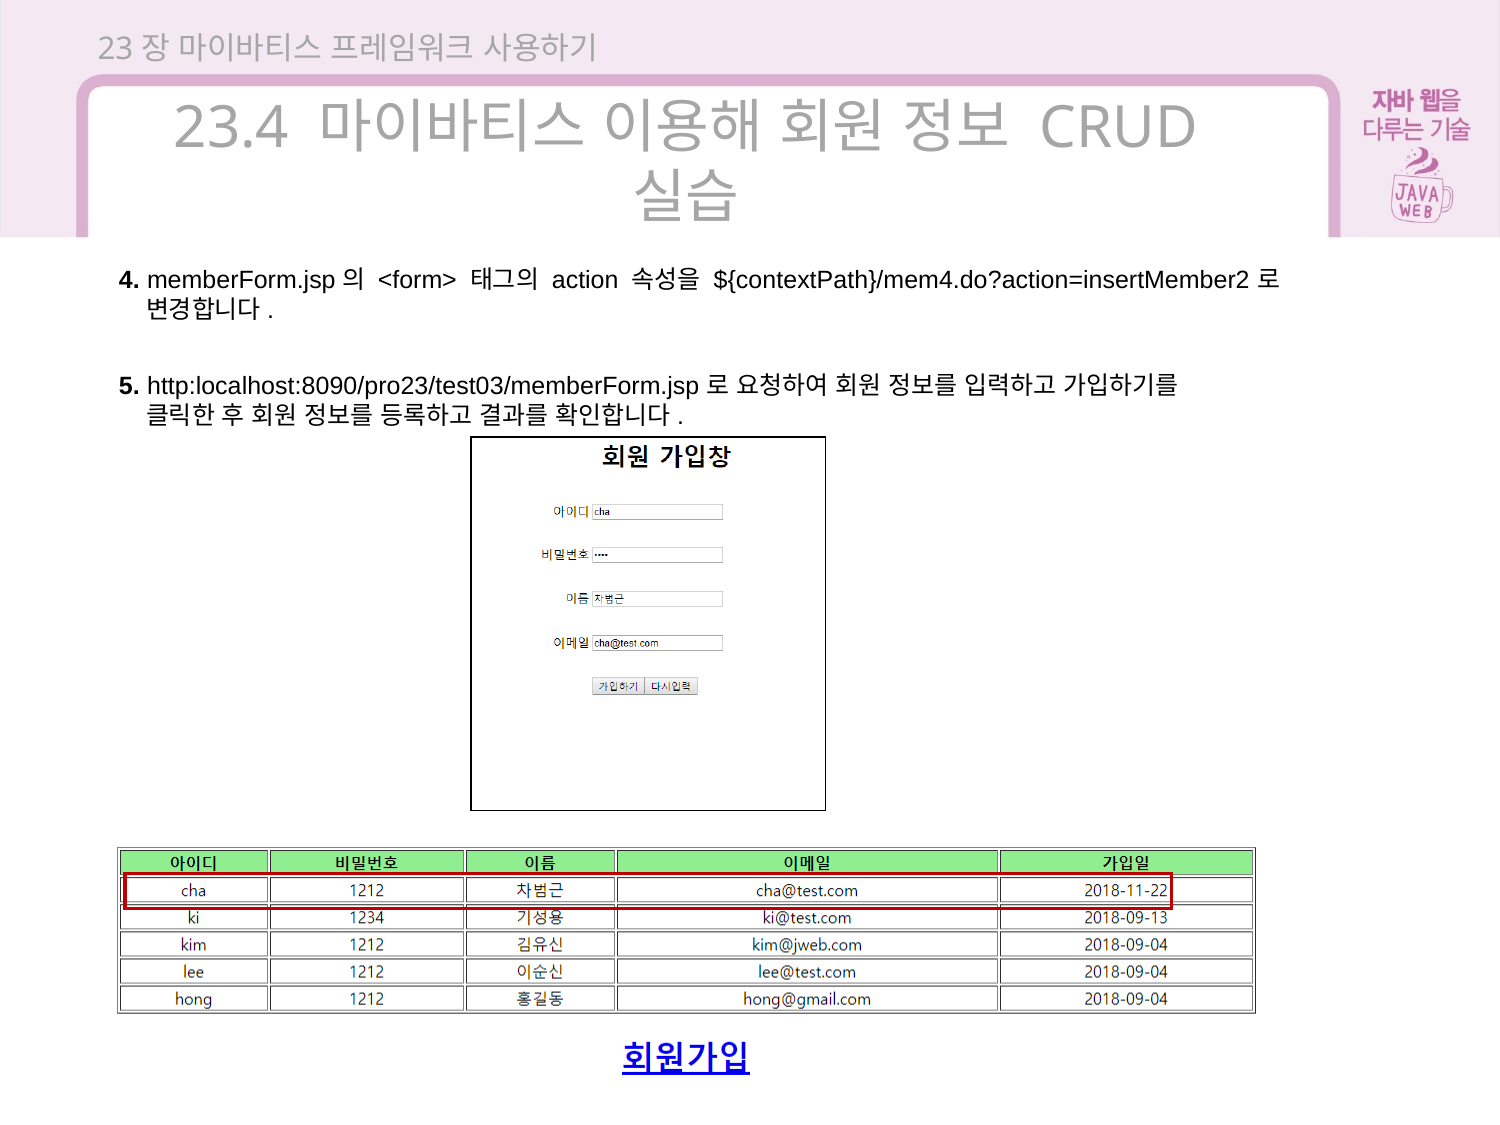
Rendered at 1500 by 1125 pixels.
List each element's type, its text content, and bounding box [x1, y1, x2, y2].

text_box 23장 마이바티스 프레임워크 사용하기 [82, 0, 1133, 74]
text_box 23.4 마이바티스 이용해 회원 정보 CRUD 실습 [104, 82, 1268, 237]
text_box 4. memberForm.jsp의 <form> 태그의 action 속성을 ${contextPath}/mem4.do?action=insertMember2로 변경합니다. [104, 255, 1404, 331]
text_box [111, 846, 1268, 1088]
text_box 5. http:localhost:8090/pro23/test03/memberForm.jsp로 요청하여 회원 정보를 입력하고 가입하기를 클릭한 후 회원 정보를 등록하고 결과를 확인합니다. [104, 361, 1321, 437]
picture [0, 0, 1500, 1125]
